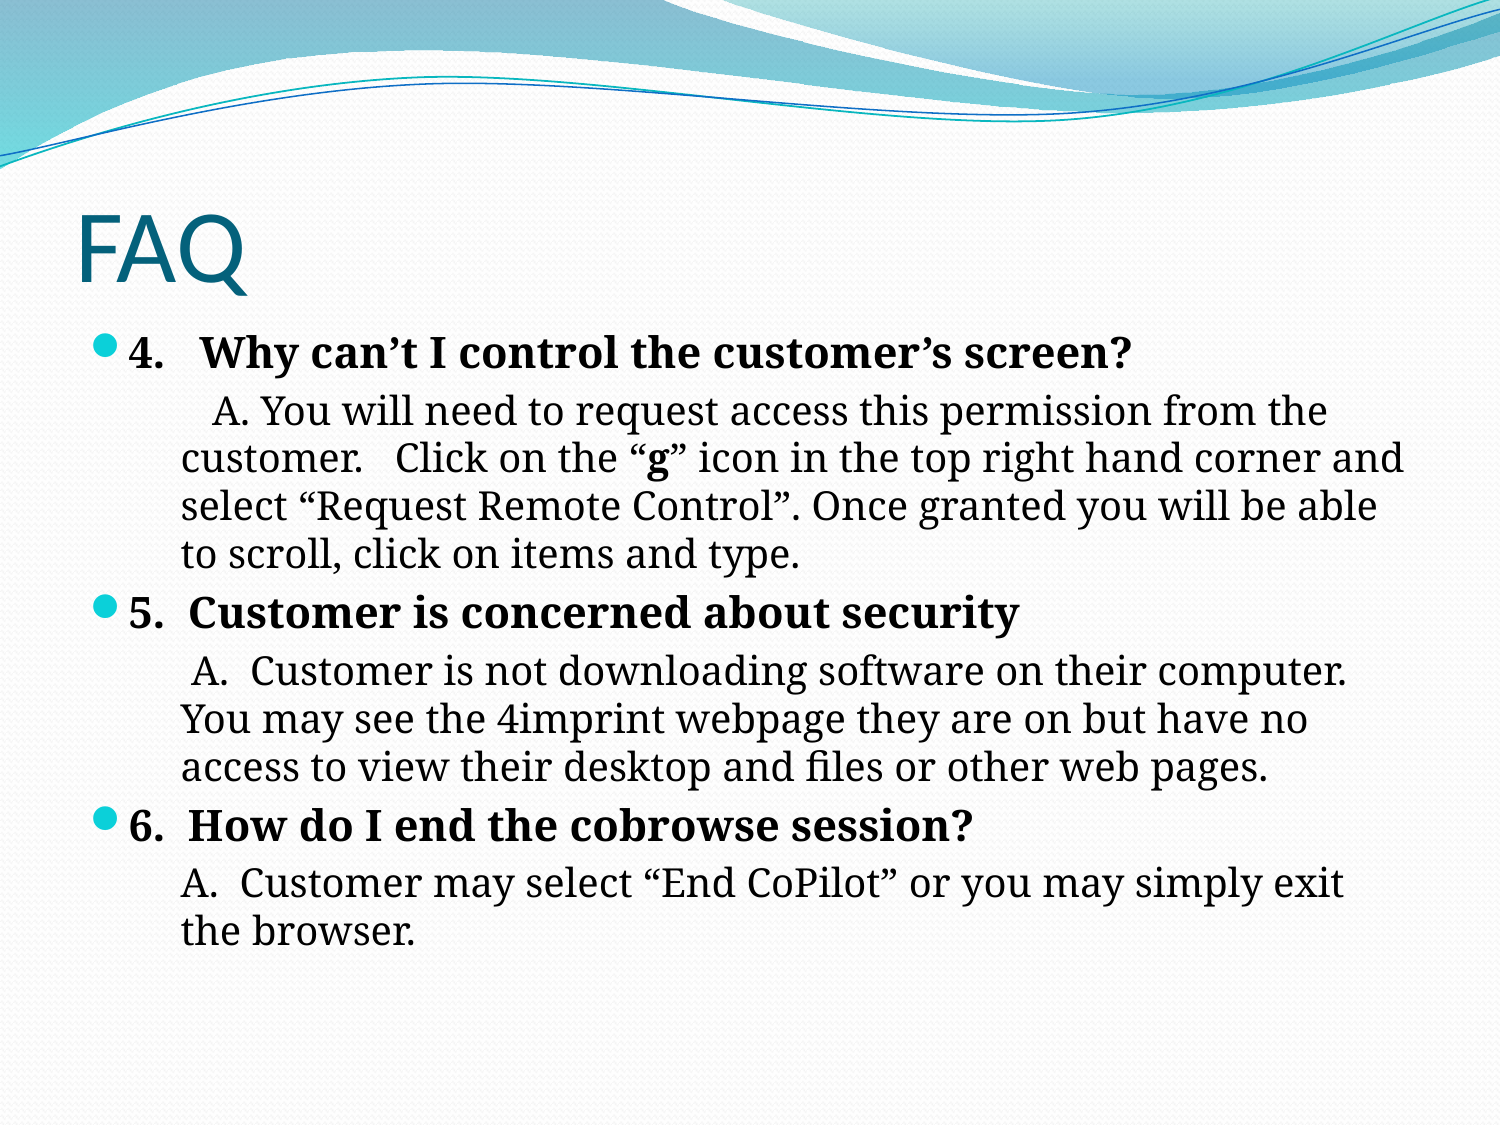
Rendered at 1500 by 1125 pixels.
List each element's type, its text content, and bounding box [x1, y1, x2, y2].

list 4. Why can’t I control the customer’s screen? A. You will need to request access this permission from the customer. Click on the “g” icon in the top right hand corner and select “Request Remote Control”. Once granted you will be able to scroll, click on items and type. 5. Customer is concerned about security A. Customer is not downloading software on their computer. You may see the 4imprint webpage they are on but have no access to view their desktop and files or other web pages. 6. How do I end the cobrowse session? A. Customer may select “End CoPilot” or you may simply exit the browser. [75, 317, 1425, 1038]
title FAQ [75, 115, 1425, 303]
